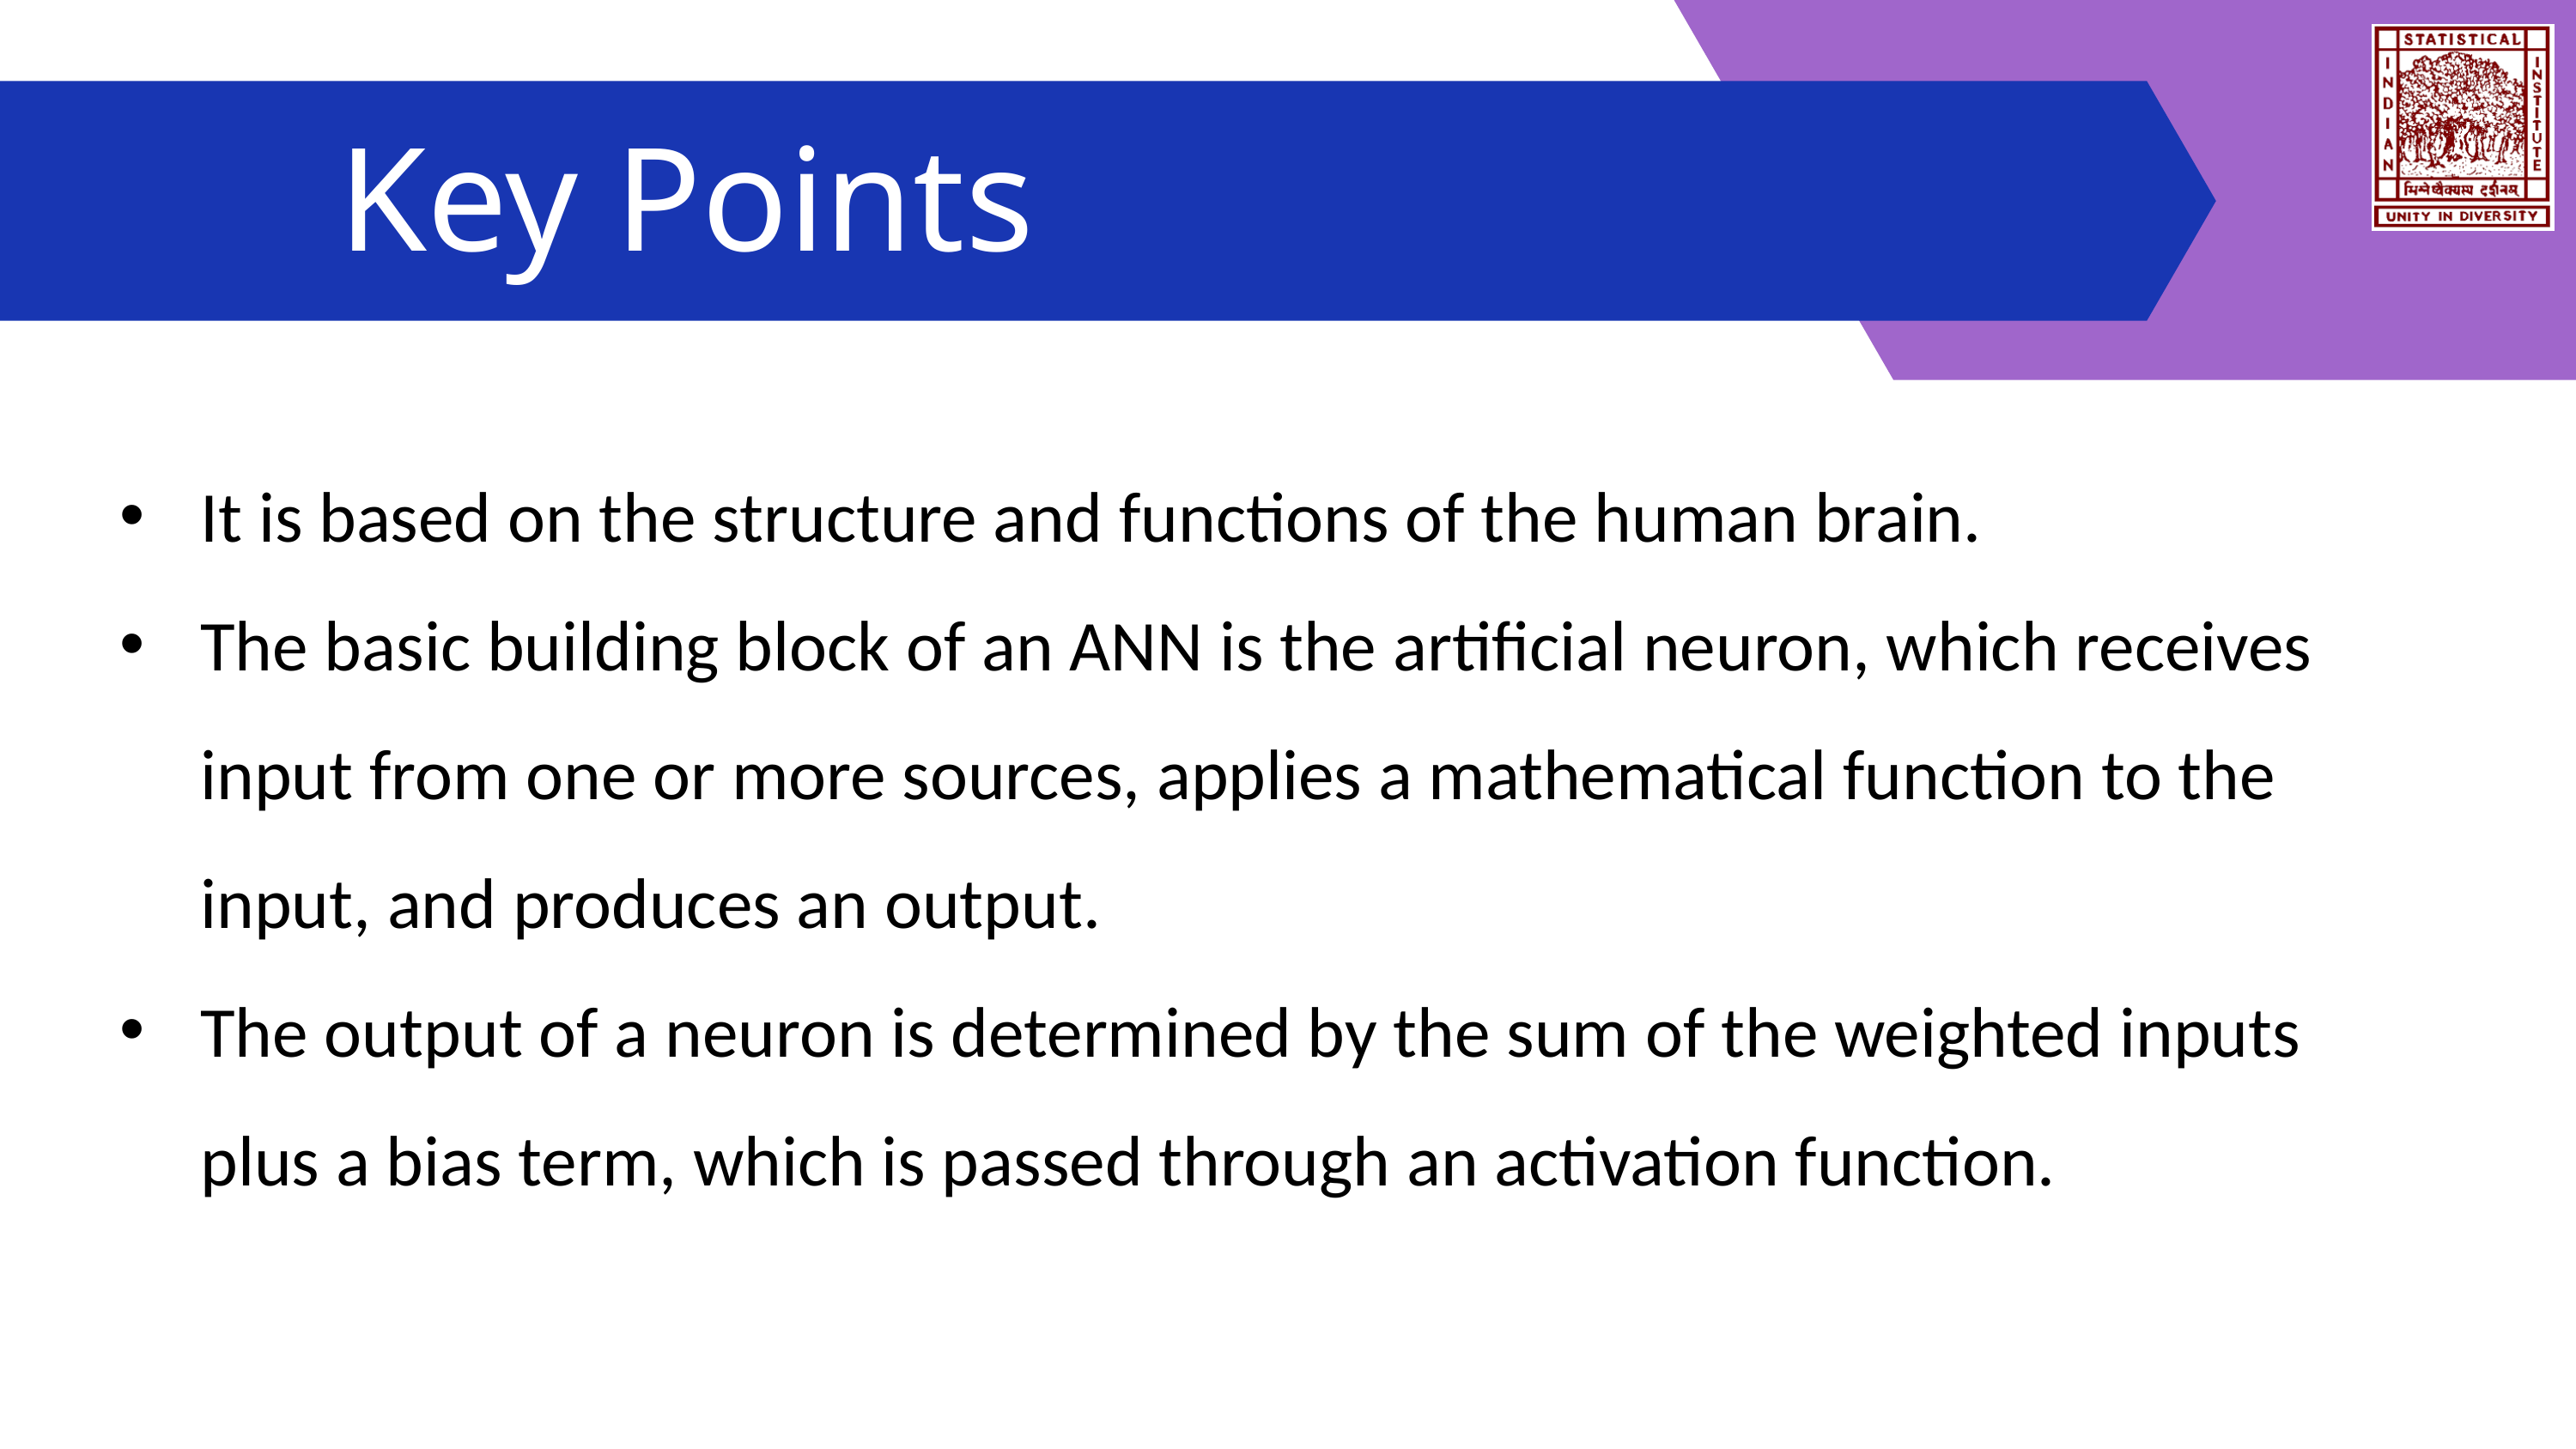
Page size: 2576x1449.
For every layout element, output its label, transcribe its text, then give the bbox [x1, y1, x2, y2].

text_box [0, 81, 2216, 321]
text_box It is based on the structure and functions of the human brain. The basic building block of an ANN is the artificial neuron, which receives input from one or more sources, applies a mathematical function to the input, and produces an output. The output of a neuron is determined by the sum of the weighted inputs plus a bias term, which is passed through an activation function. [107, 421, 2394, 1207]
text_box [1612, 0, 2576, 380]
picture [2372, 24, 2555, 231]
